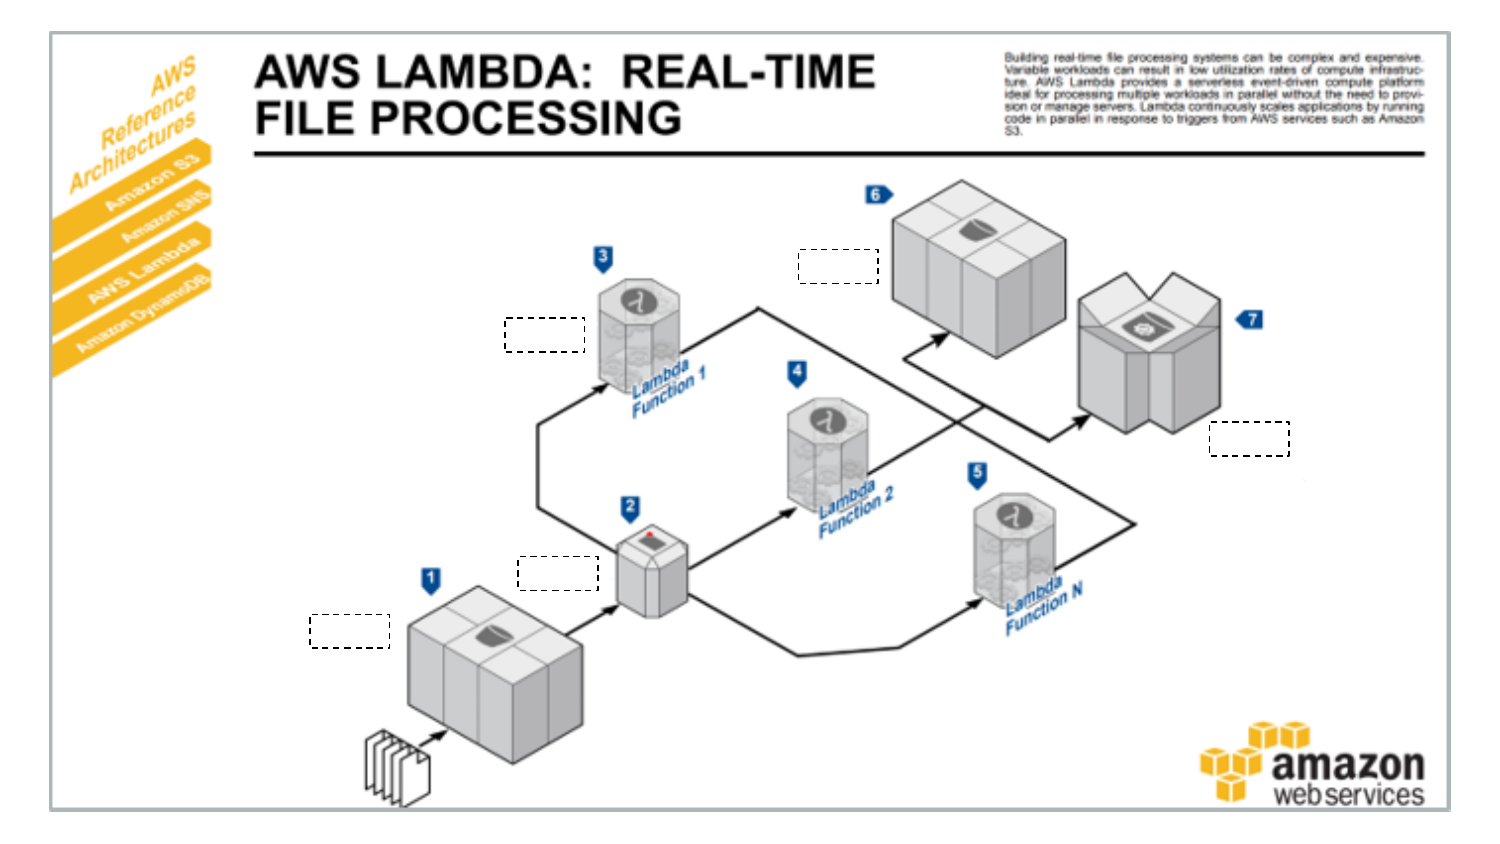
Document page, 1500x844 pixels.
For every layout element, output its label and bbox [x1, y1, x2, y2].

picture [48, 31, 1452, 813]
